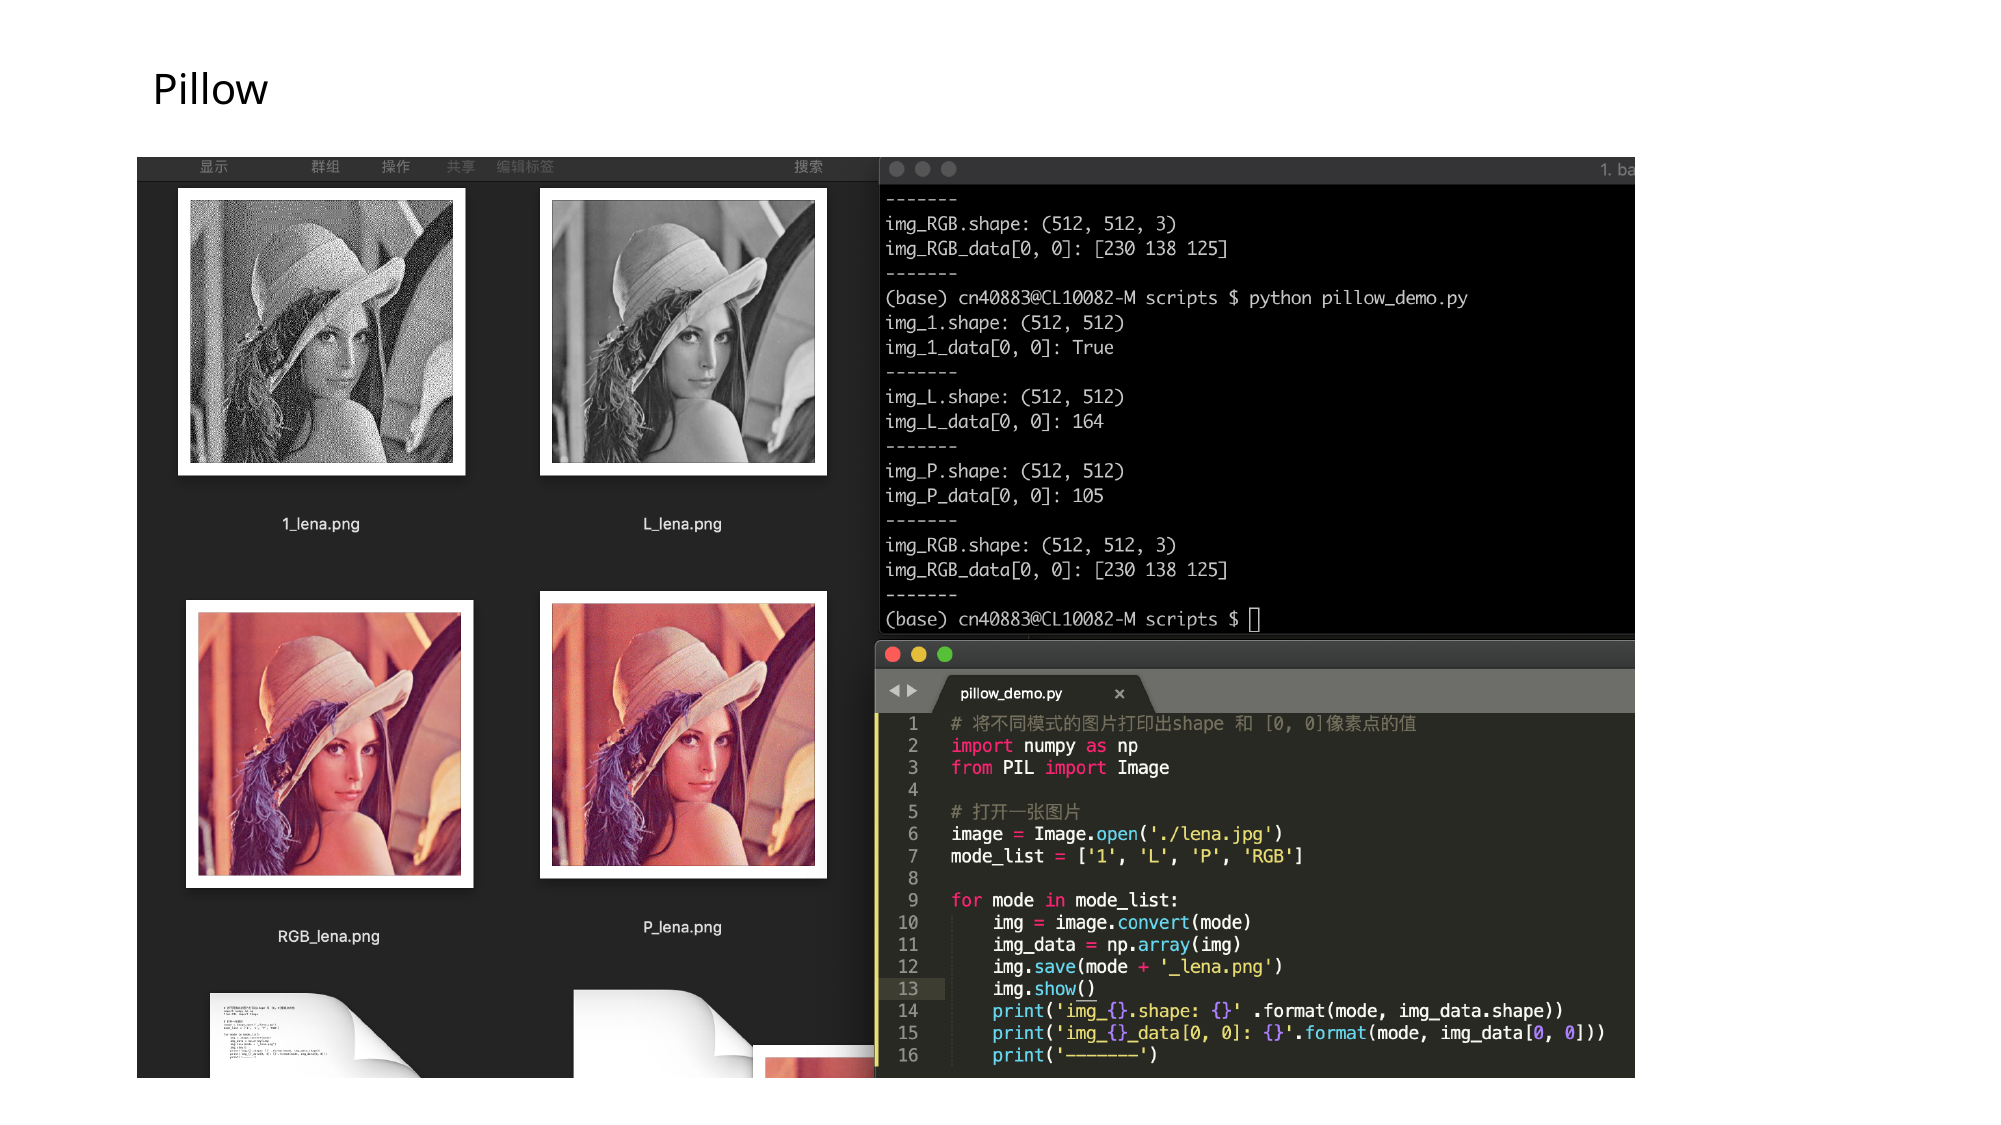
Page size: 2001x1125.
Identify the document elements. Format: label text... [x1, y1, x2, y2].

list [137, 157, 1635, 1078]
title Pillow [137, 59, 1863, 122]
